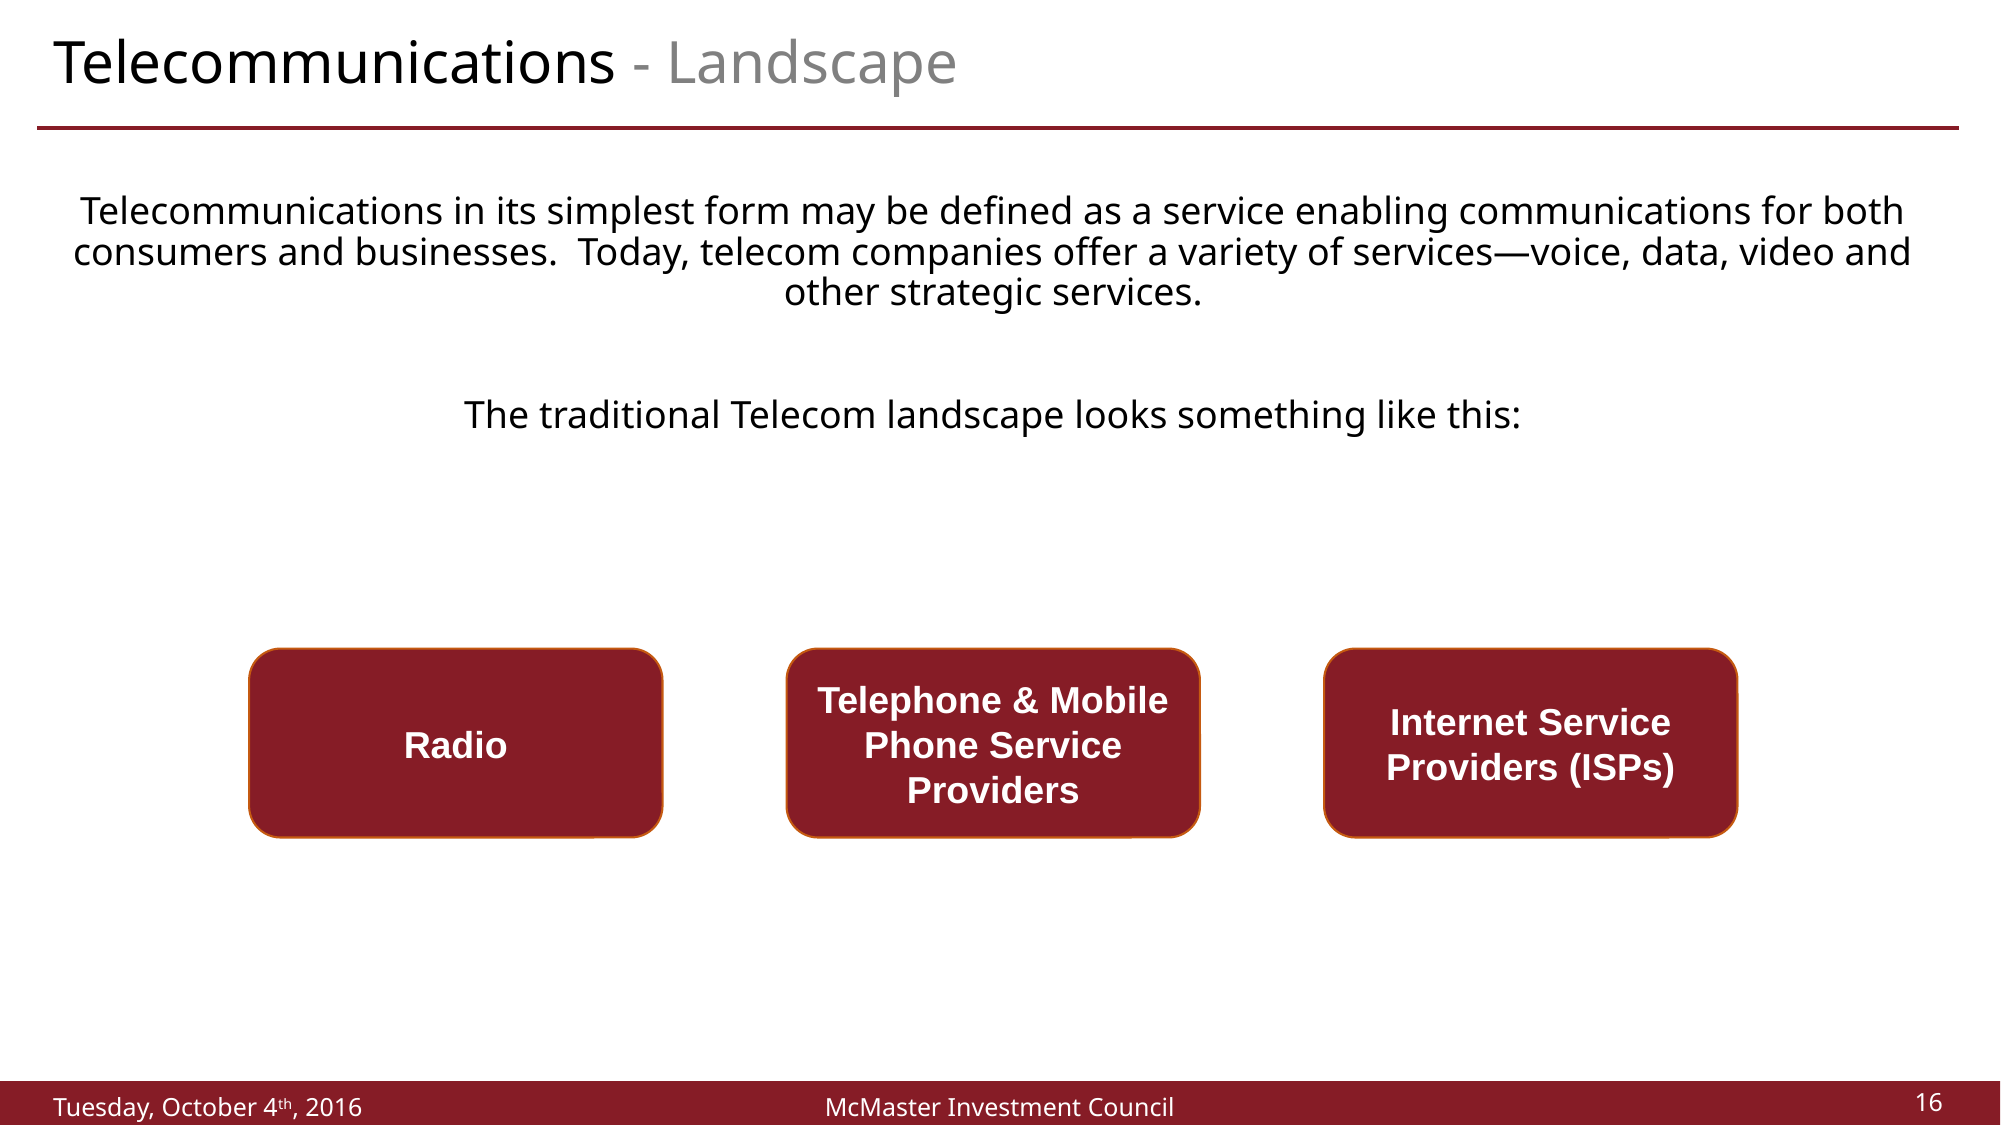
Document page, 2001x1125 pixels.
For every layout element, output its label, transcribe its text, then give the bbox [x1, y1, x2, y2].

text_box Telephone & Mobile Phone Service Providers [785, 647, 1202, 839]
footer McMaster Investment Council [662, 1091, 1338, 1122]
title Telecommunications - Landscape [38, 28, 1959, 101]
slide_number 16 [1508, 1088, 1959, 1119]
text_box Radio [248, 647, 664, 839]
list Telecommunications in its simplest form may be defined as a service enabling communications for both consumers and businesses. Today, telecom companies offer a variety of services—voice, data, video and other strategic services. The traditional Telecom landscape looks something like this: [33, 185, 1954, 838]
text_box Internet Service Providers (ISPs) [1323, 647, 1739, 839]
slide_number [38, 1091, 489, 1122]
